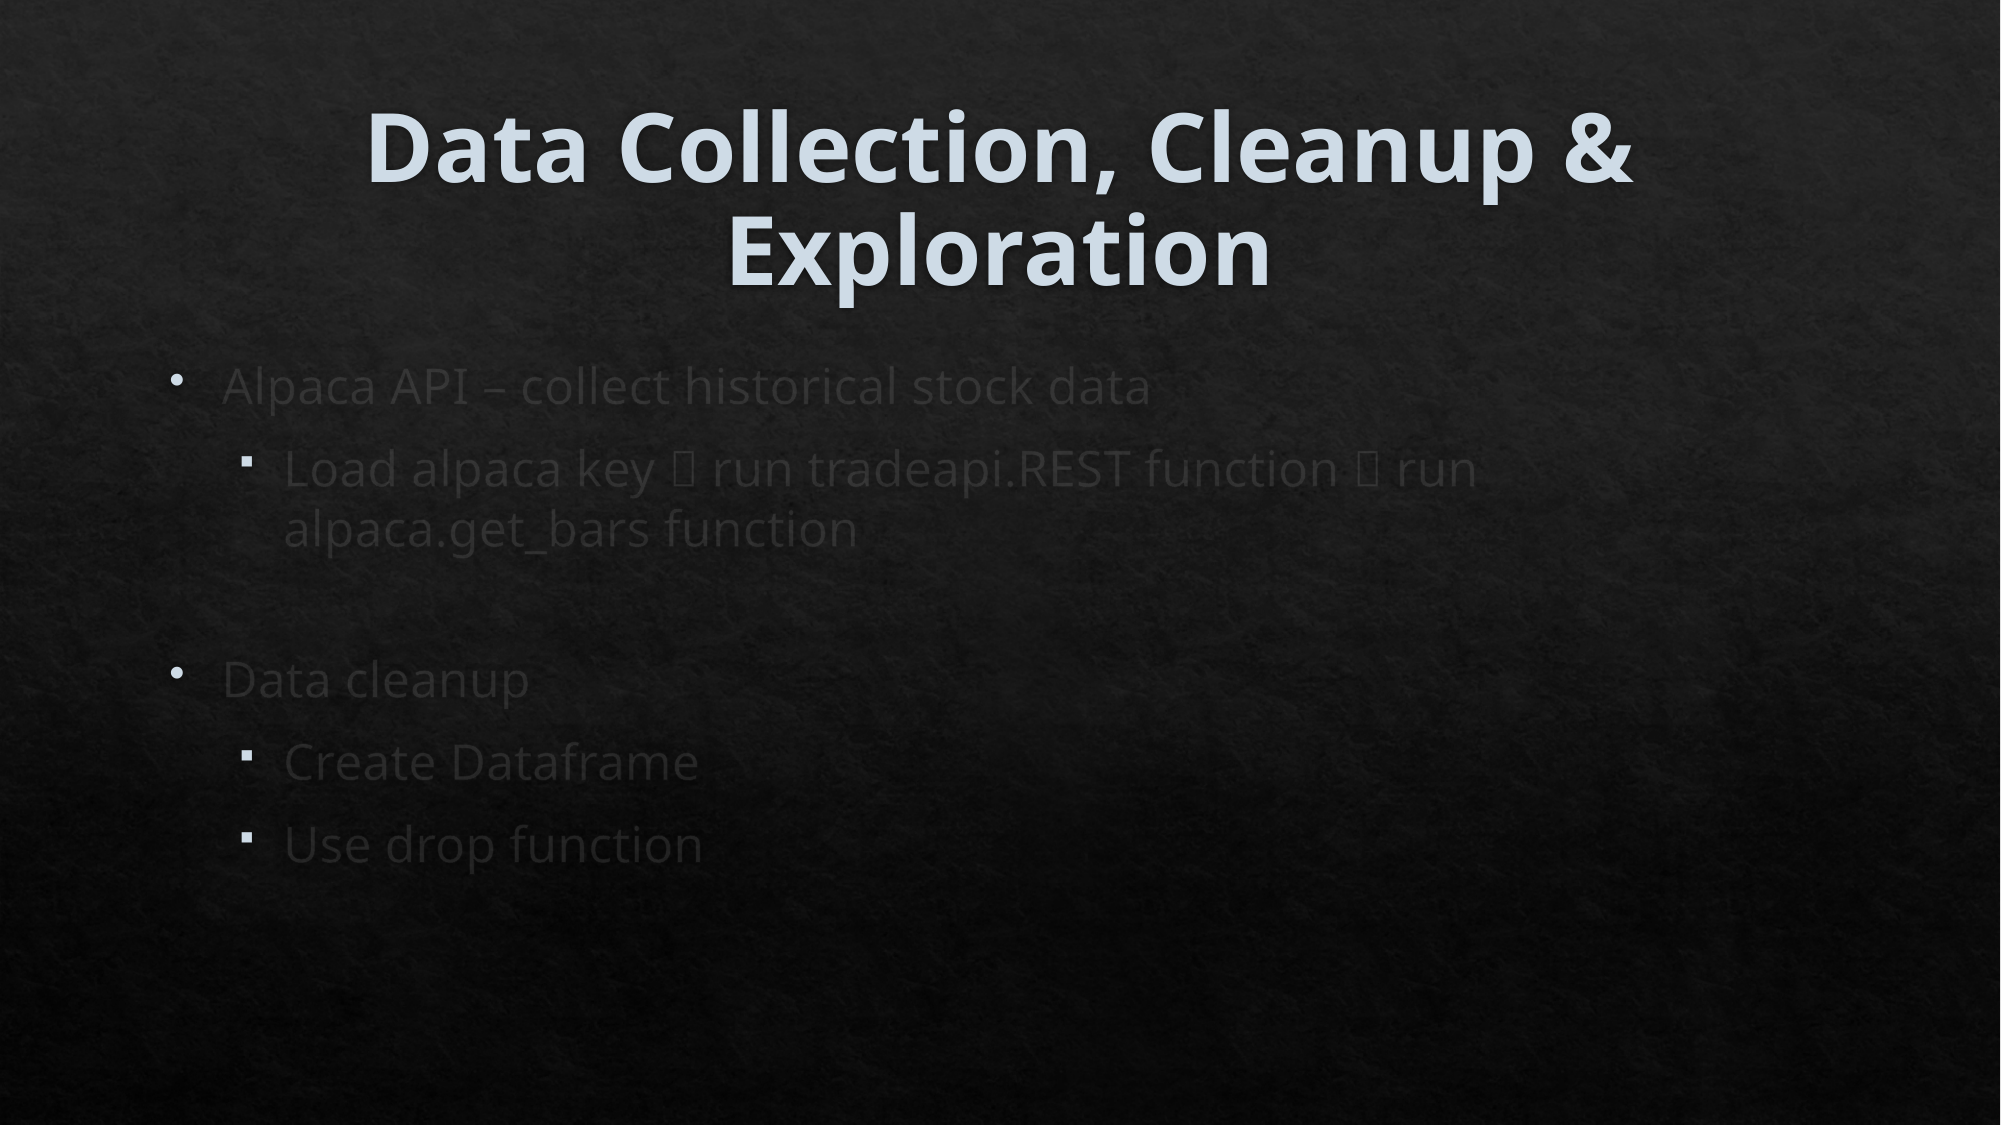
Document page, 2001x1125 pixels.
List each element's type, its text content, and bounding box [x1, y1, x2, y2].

list Alpaca API – collect historical stock data Load alpaca key  run tradeapi.REST function  run alpaca.get_bars function Data cleanup Create Dataframe Use drop function [149, 340, 1849, 950]
title Data Collection, Cleanup & Exploration [149, 99, 1849, 307]
